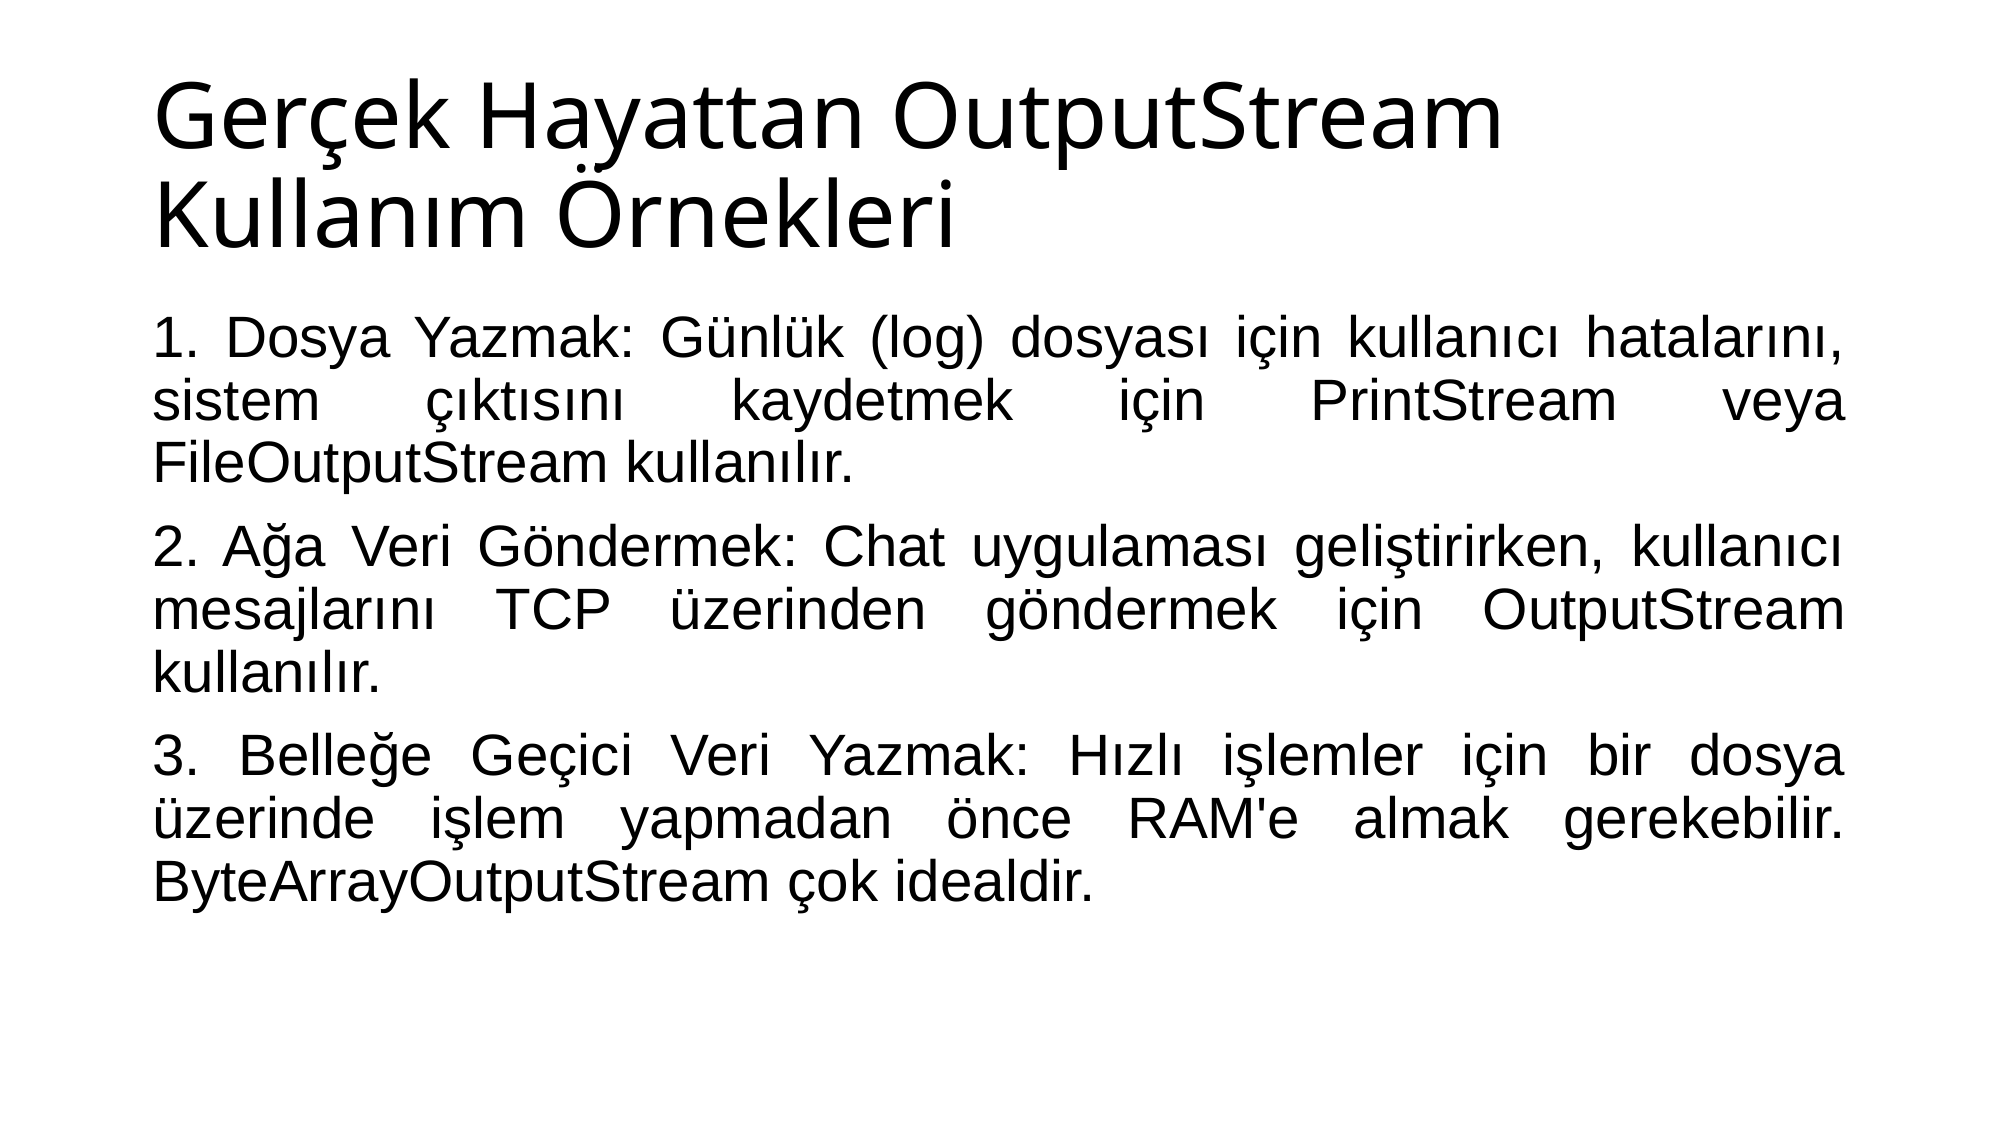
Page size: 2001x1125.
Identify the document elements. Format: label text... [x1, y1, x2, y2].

list 1. Dosya Yazmak: Günlük (log) dosyası için kullanıcı hatalarını, sistem çıktısını kaydetmek için PrintStream veya FileOutputStream kullanılır. 2. Ağa Veri Göndermek: Chat uygulaması geliştirirken, kullanıcı mesajlarını TCP üzerinden göndermek için OutputStream kullanılır. 3. Belleğe Geçici Veri Yazmak: Hızlı işlemler için bir dosya üzerinde işlem yapmadan önce RAM'e almak gerekebilir. ByteArrayOutputStream çok idealdir. [137, 299, 1863, 1014]
title Gerçek Hayattan OutputStream Kullanım Örnekleri [137, 59, 1863, 278]
